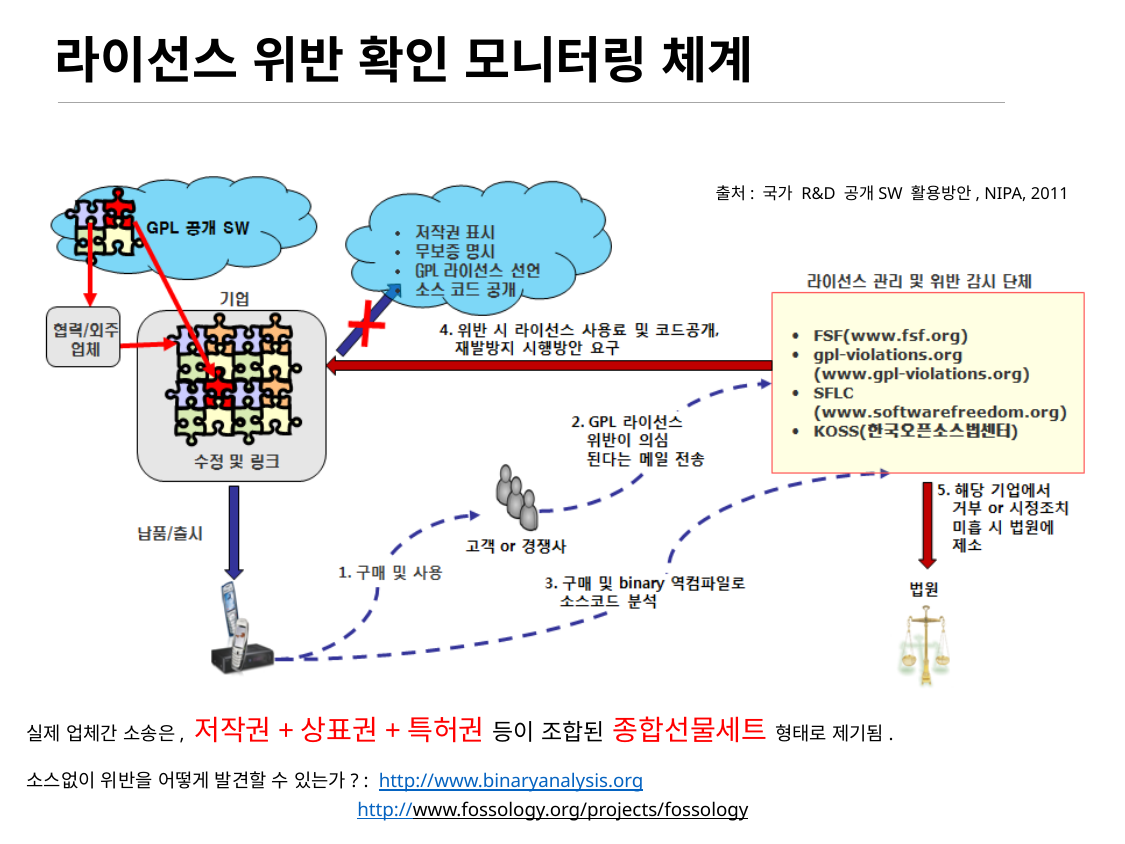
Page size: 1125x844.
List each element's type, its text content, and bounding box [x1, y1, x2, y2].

text_box 실제 업체간 소송은, 저작권+상표권+특허권 등이 조합된 종합선물세트 형태로 제기됨. 소스없이 위반을 어떻게 발견할 수 있는가? : http://www.binaryanalysis.org http://www.fossology.org/projects/fossology [11, 705, 909, 828]
title 라이선스 위반 확인 모니터링 체계 [54, 34, 1125, 92]
picture [39, 175, 1086, 690]
